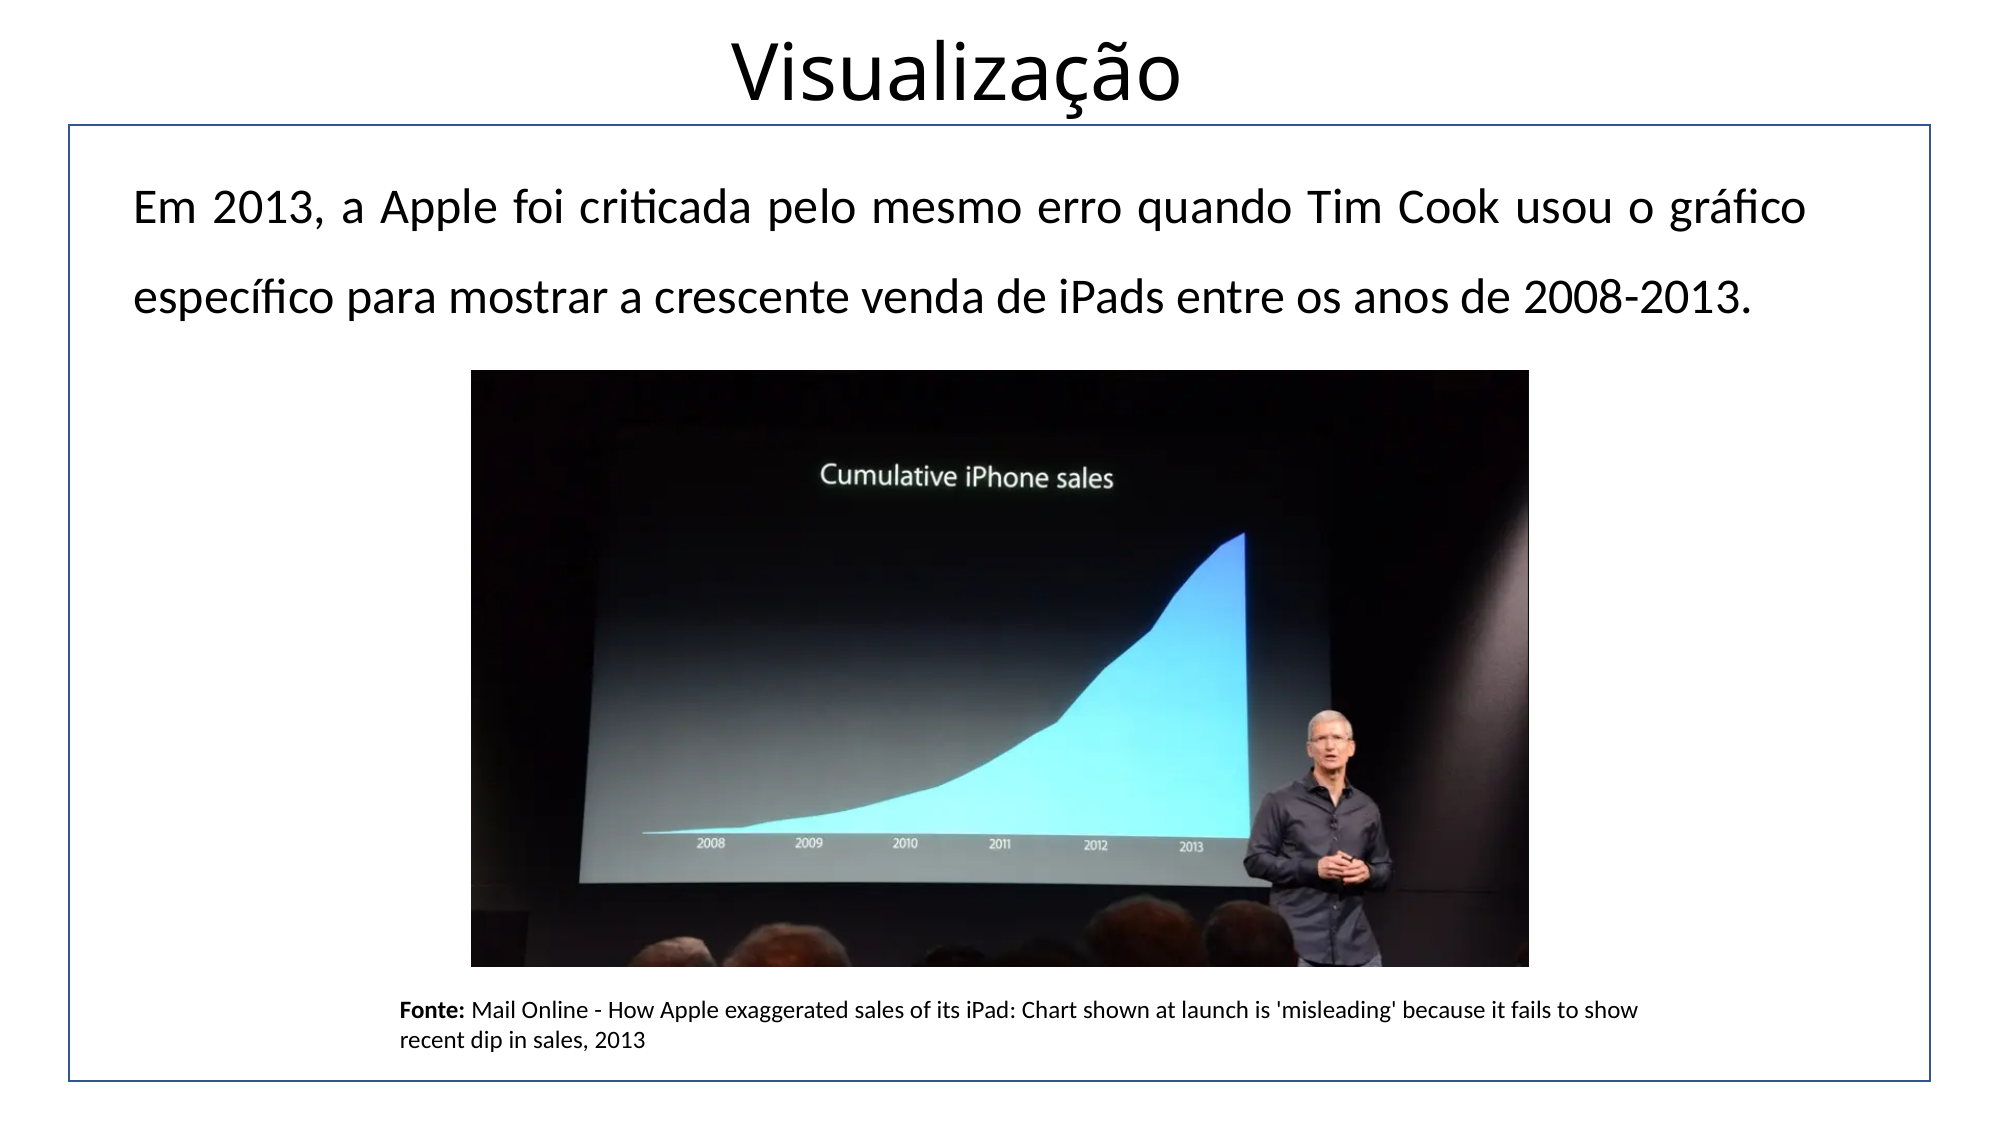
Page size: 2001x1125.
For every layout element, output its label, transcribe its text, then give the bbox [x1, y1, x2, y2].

picture [471, 370, 1529, 967]
text_box Fonte: Mail Online - How Apple exaggerated sales of its iPad: Chart shown at launch is 'misleading' because it fails to show recent dip in sales, 2013 [385, 986, 1680, 1092]
text_box [68, 124, 1931, 1082]
title Visualização [497, 24, 1417, 126]
text_box Em 2013, a Apple foi criticada pelo mesmo erro quando Tim Cook usou o gráfico específico para mostrar a crescente venda de iPads entre os anos de 2008-2013. [118, 136, 1823, 332]
